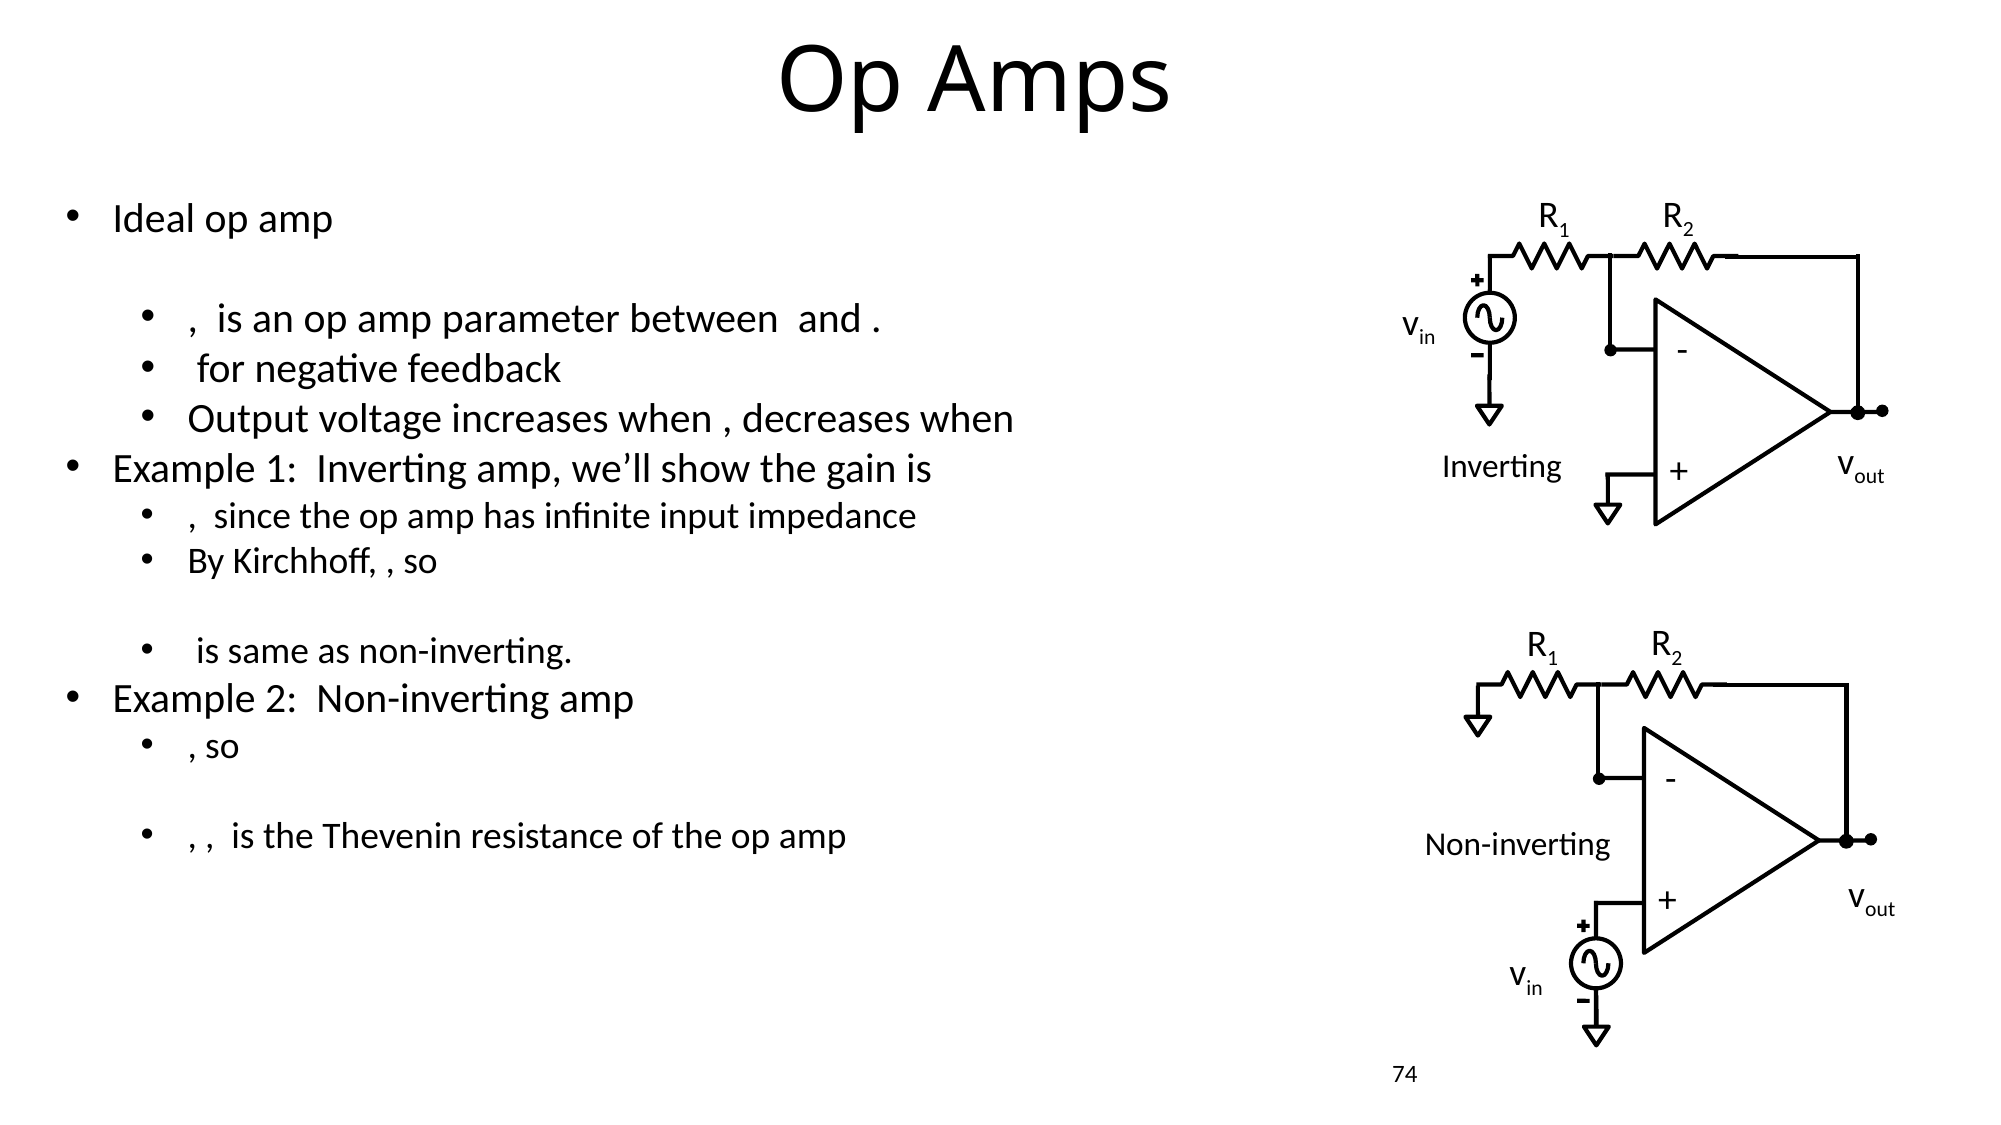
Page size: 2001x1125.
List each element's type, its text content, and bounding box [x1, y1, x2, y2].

slide_number 74 [1074, 738, 1425, 1125]
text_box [1387, 182, 1968, 525]
text_box Op Amps [28, 12, 1921, 138]
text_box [1410, 610, 1926, 1046]
